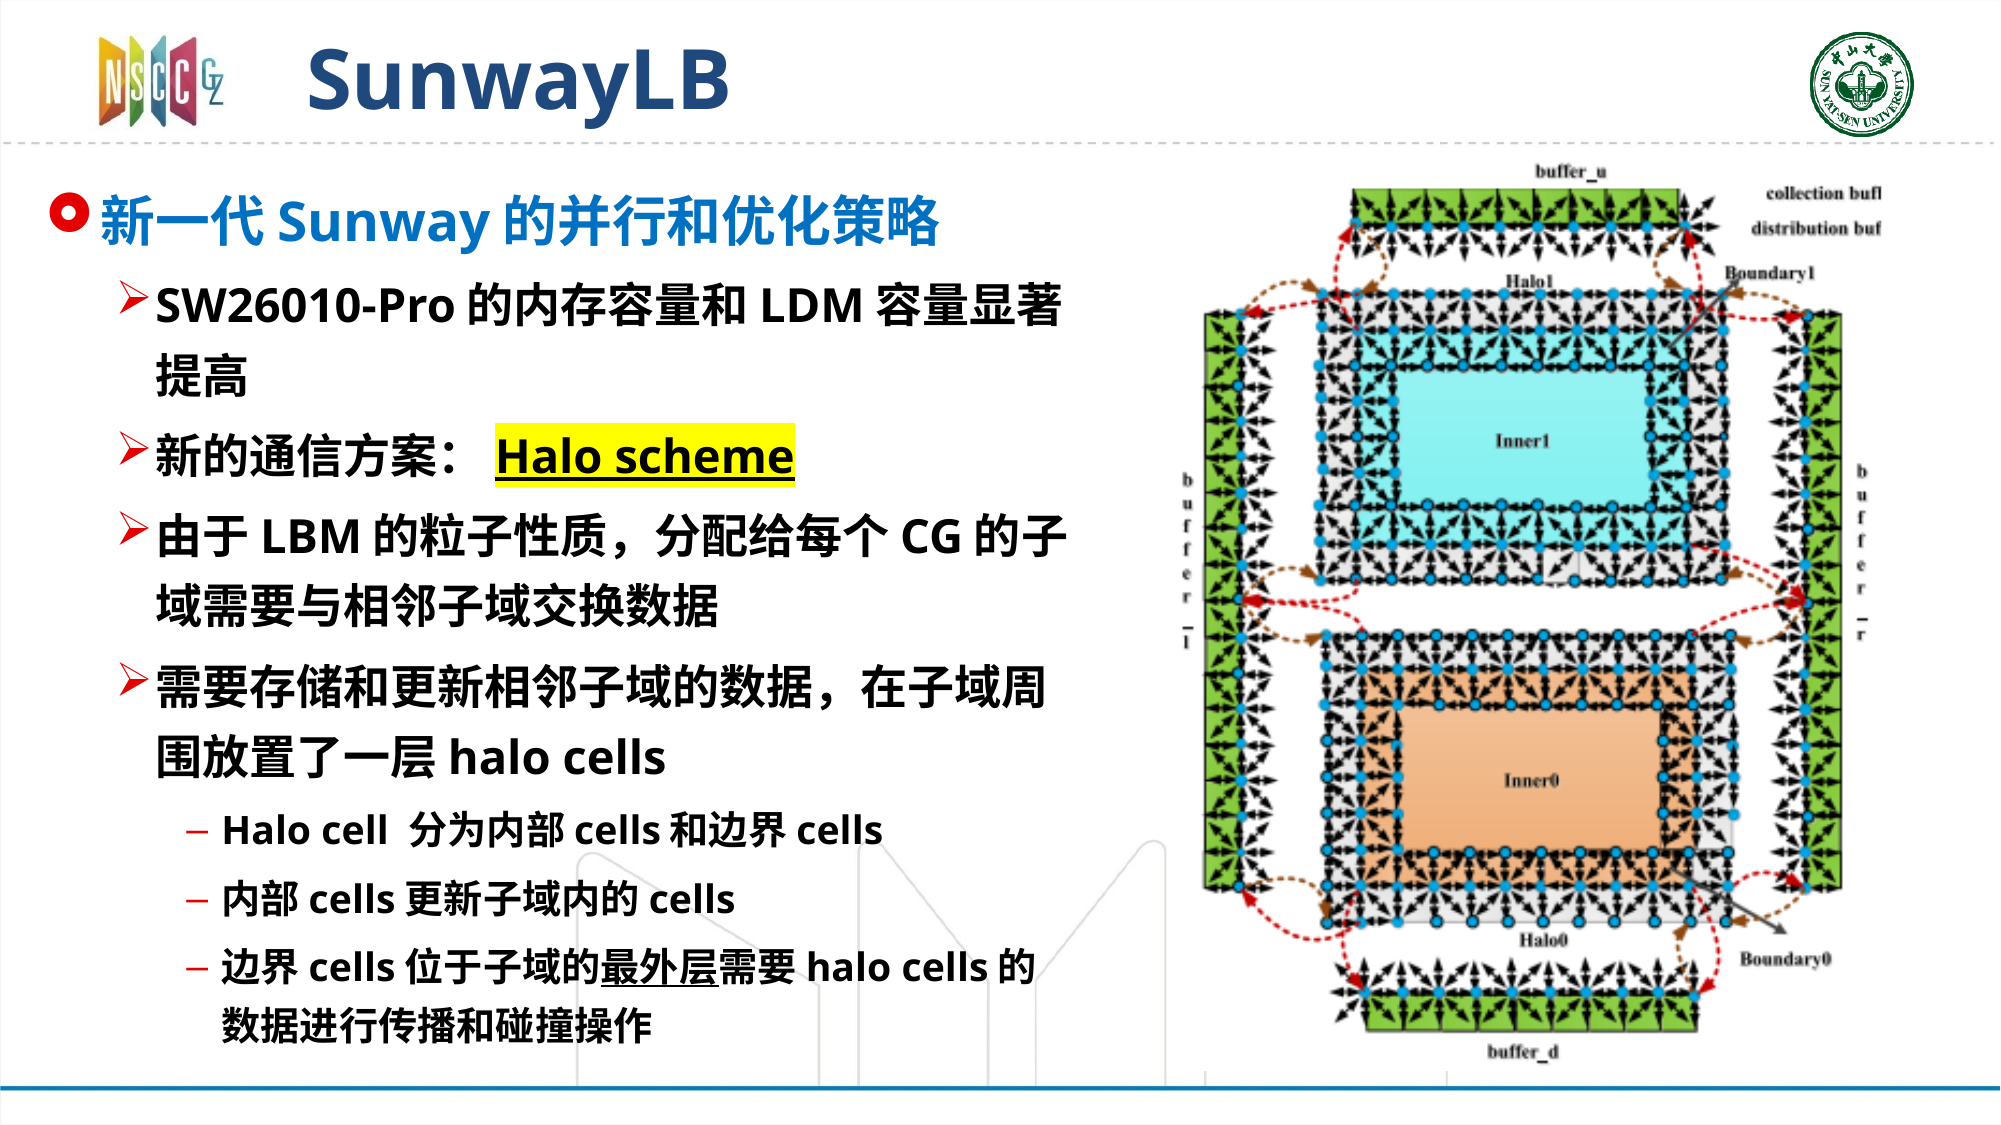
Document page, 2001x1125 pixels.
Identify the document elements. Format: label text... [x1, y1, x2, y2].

title SunwayLB [151, 3, 1915, 163]
picture [0, 0, 2001, 1125]
list 新一代Sunway的并行和优化策略 SW26010-Pro的内存容量和LDM容量显著提高 新的通信方案：Halo scheme 由于LBM的粒子性质，分配给每个CG的子域需要与相邻子域交换数据 需要存储和更新相邻子域的数据，在子域周围放置了一层halo cells Halo cell 分为内部cells和边界cells 内部cells更新子域内的cells 边界cells位于子域的最外层需要halo cells的数据进行传播和碰撞操作 [30, 162, 1089, 1061]
